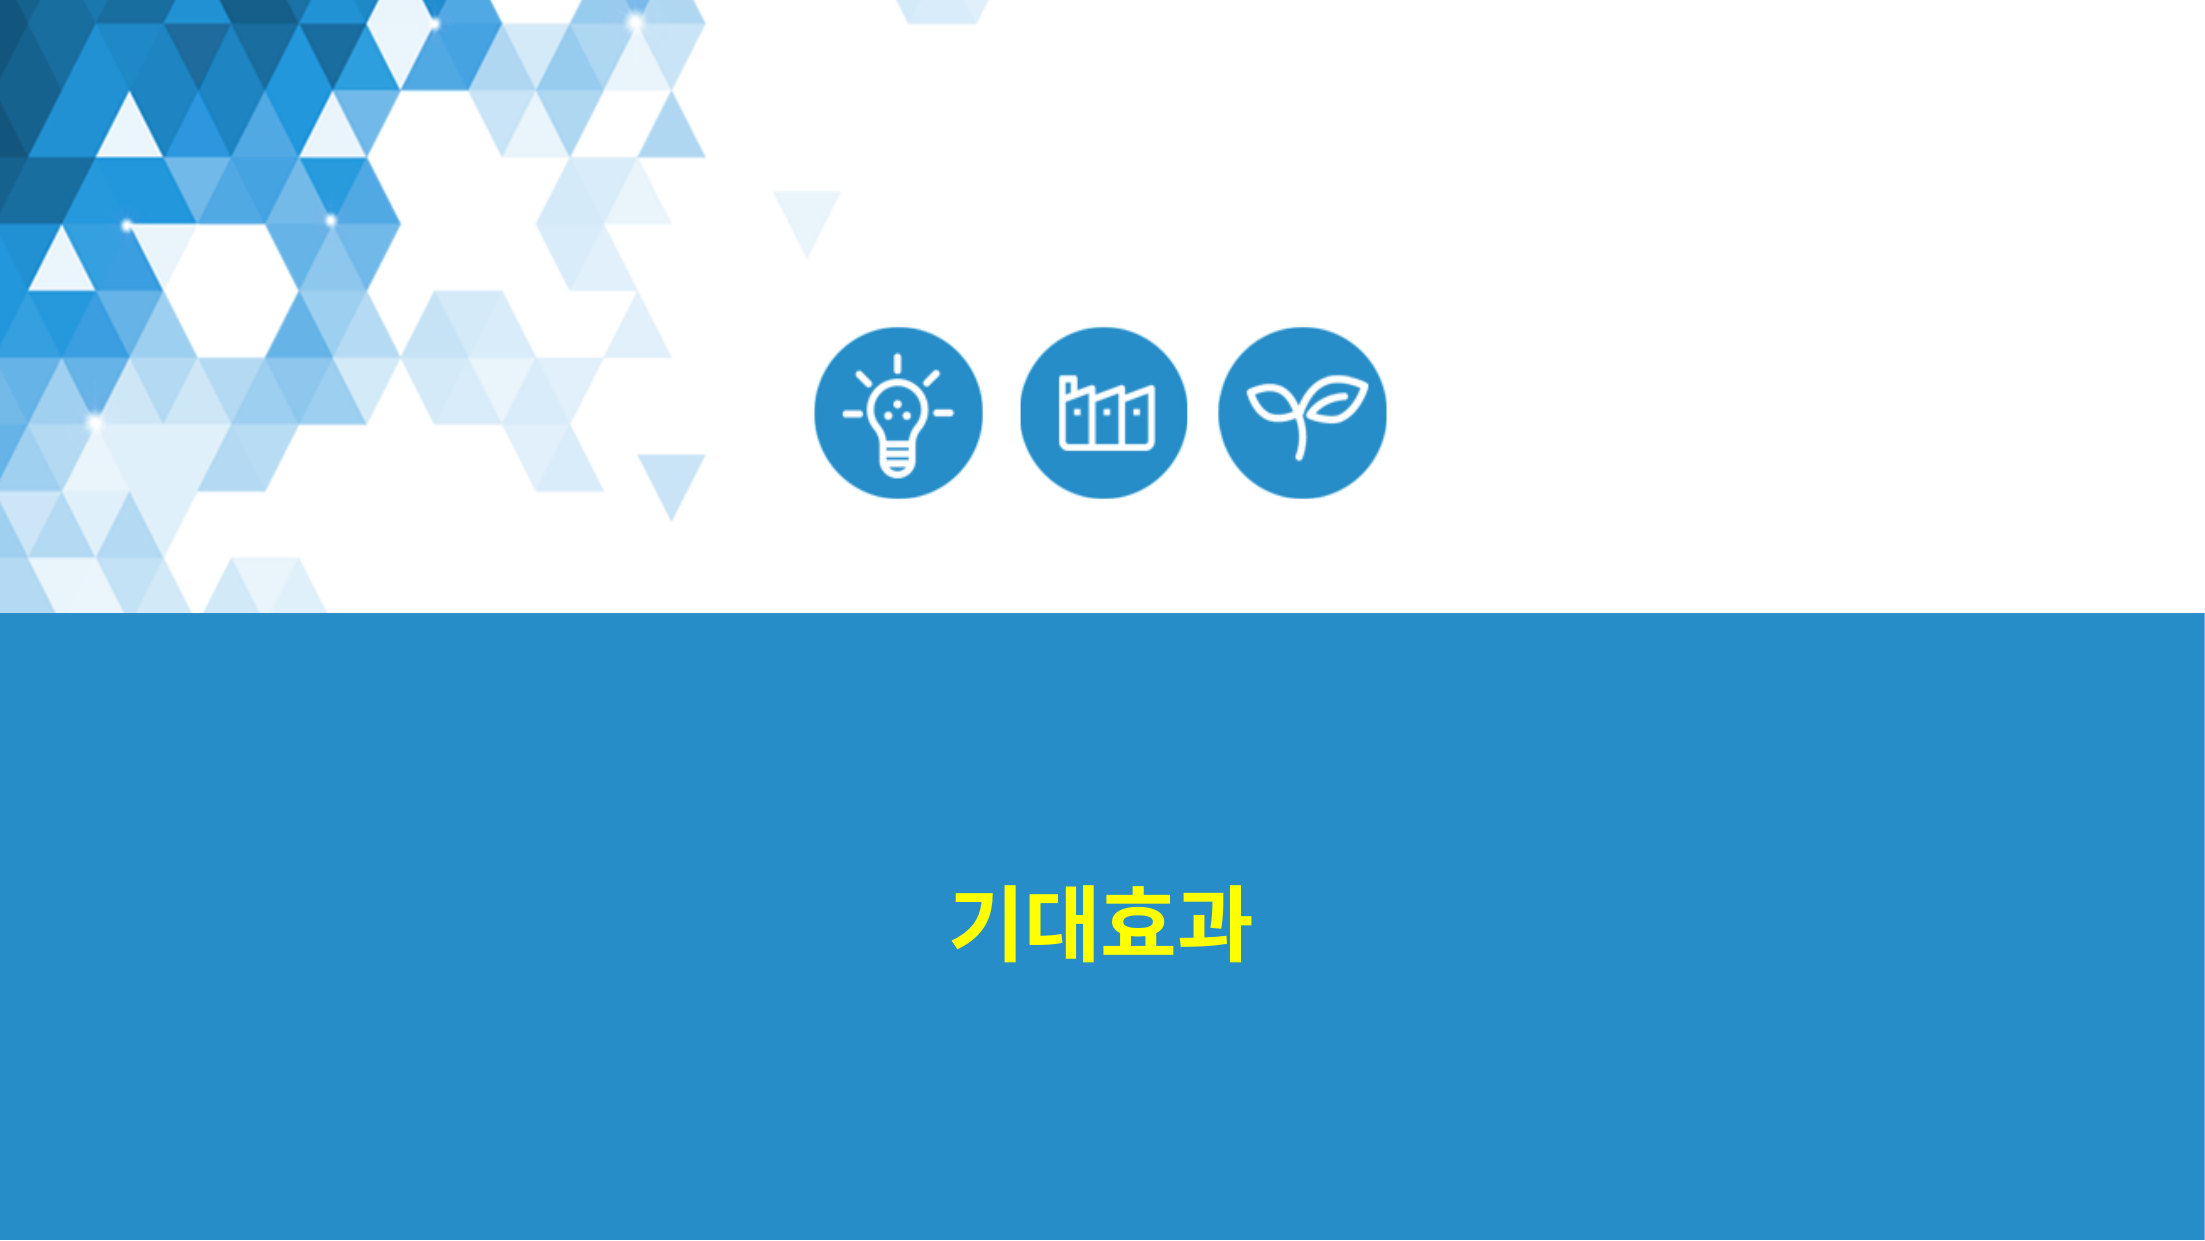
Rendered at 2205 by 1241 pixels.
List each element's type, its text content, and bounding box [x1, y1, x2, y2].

title 기대효과 [405, 726, 1797, 1093]
picture [0, 0, 2205, 1240]
